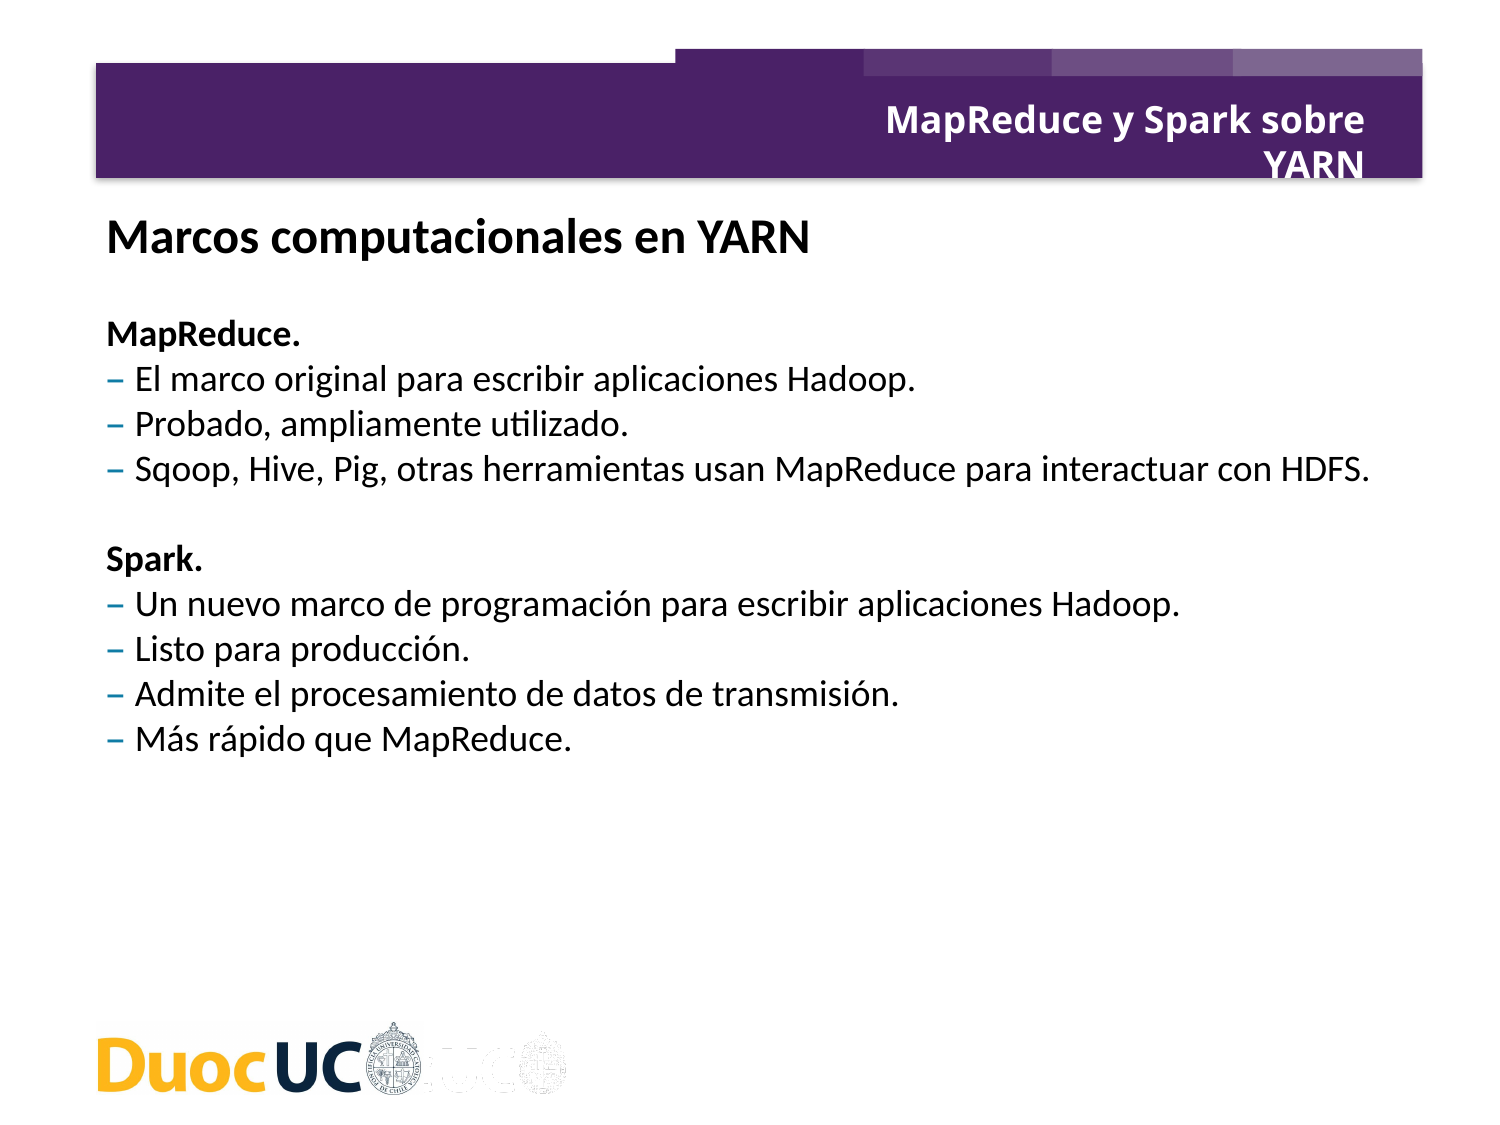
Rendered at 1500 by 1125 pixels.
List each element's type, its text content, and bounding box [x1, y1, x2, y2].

picture [96, 1021, 566, 1095]
text_box Marcos computacionales en YARN MapReduce. – El marco original para escribir aplicaciones Hadoop. – Probado, ampliamente utilizado. – Sqoop, Hive, Pig, otras herramientas usan MapReduce para interactuar con HDFS. Spark. – Un nuevo marco de programación para escribir aplicaciones Hadoop. – Listo para producción. – Admite el procesamiento de datos de transmisión. – Más rápido que MapReduce. [91, 196, 1425, 767]
text_box MapReduce y Spark sobre YARN [764, 88, 1381, 194]
